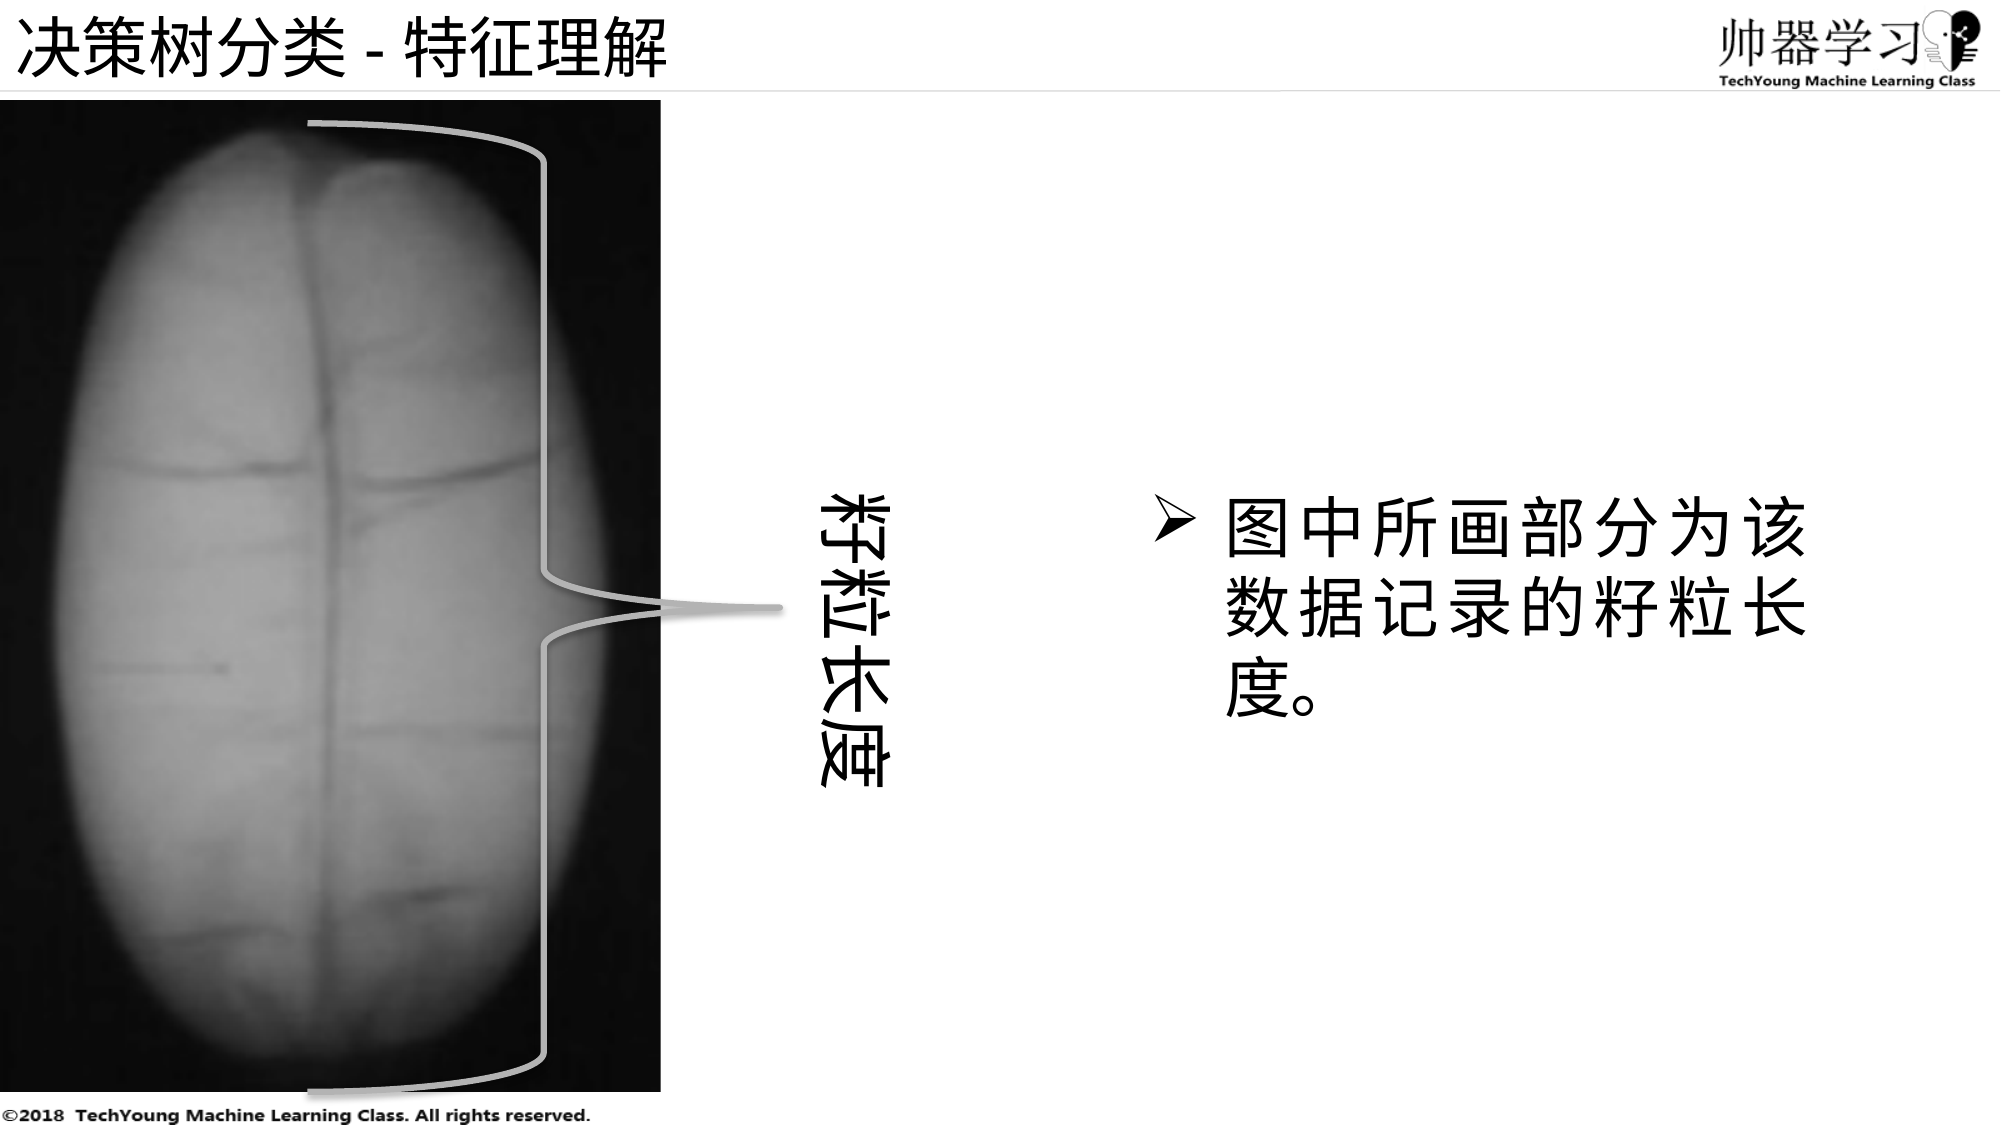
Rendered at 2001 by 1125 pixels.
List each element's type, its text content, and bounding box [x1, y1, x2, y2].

text_box 图中所画部分为该数据记录的籽粒长度。 [1134, 478, 1824, 734]
text_box 决策树分类-特征理解 [0, 1, 1709, 90]
text_box 籽粒长度 [788, 476, 910, 994]
picture [0, 0, 2001, 1125]
text_box [665, 599, 784, 616]
